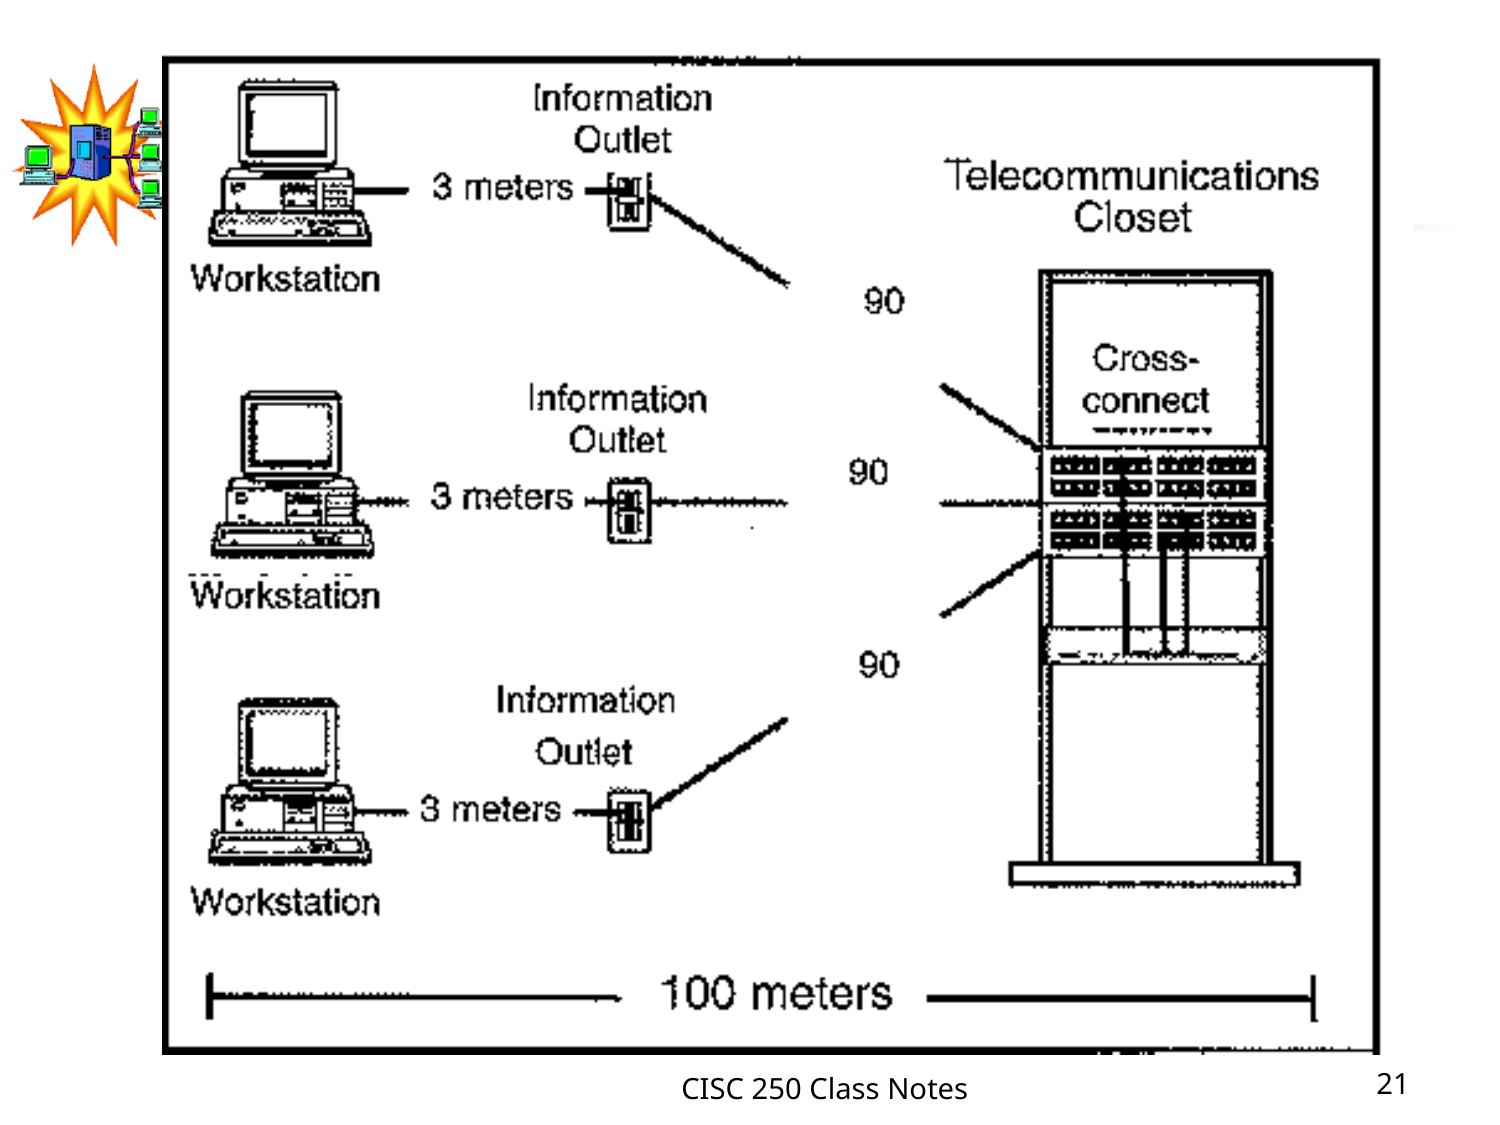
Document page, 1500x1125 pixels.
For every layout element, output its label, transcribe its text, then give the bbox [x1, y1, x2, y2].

footer CISC 250 Class Notes [512, 1063, 1138, 1113]
picture [12, 37, 1413, 1055]
slide_number [149, 1037, 463, 1113]
slide_number 21 [1287, 1037, 1426, 1113]
